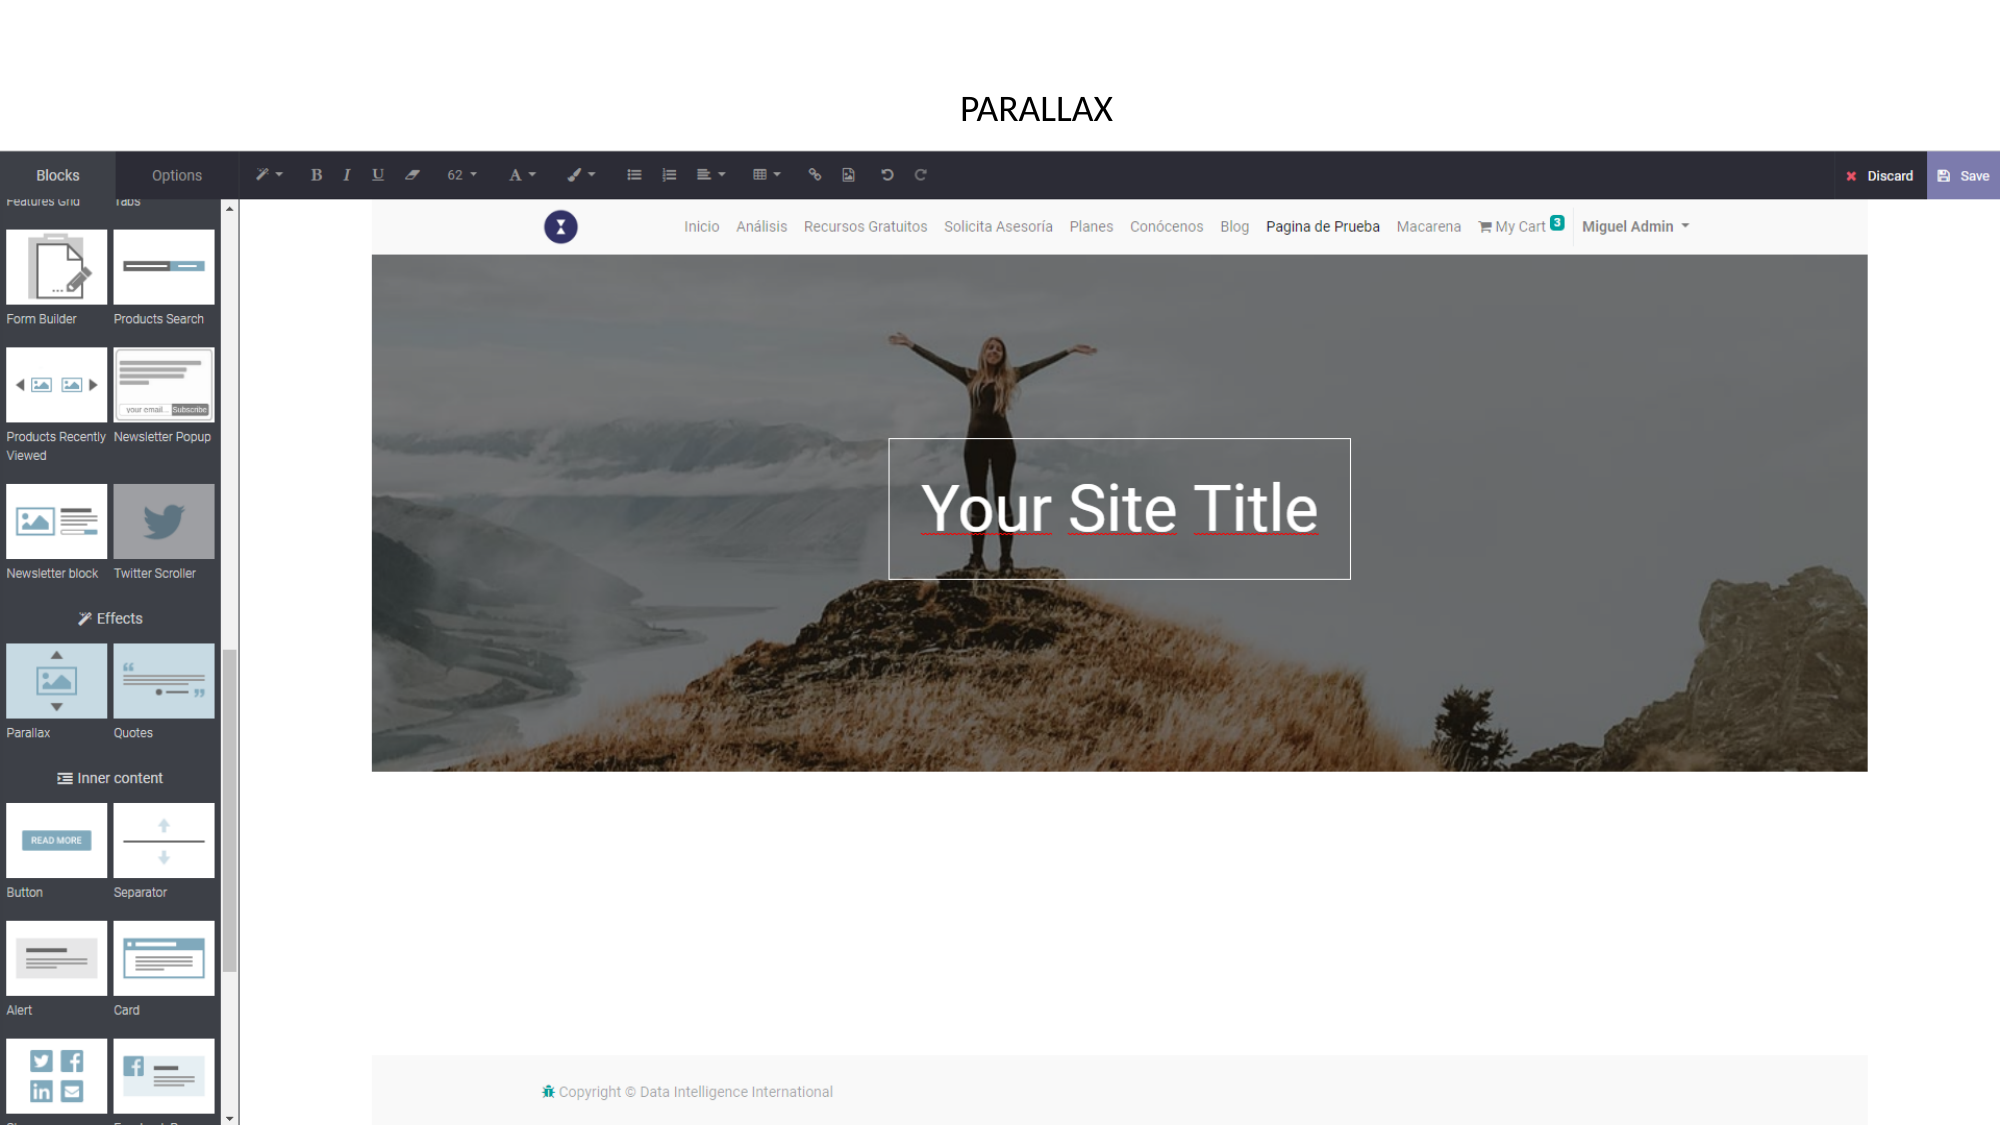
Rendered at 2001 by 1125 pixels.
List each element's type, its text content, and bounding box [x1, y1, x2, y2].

picture [0, 149, 2000, 1125]
text_box PARALLAX [945, 76, 1129, 137]
